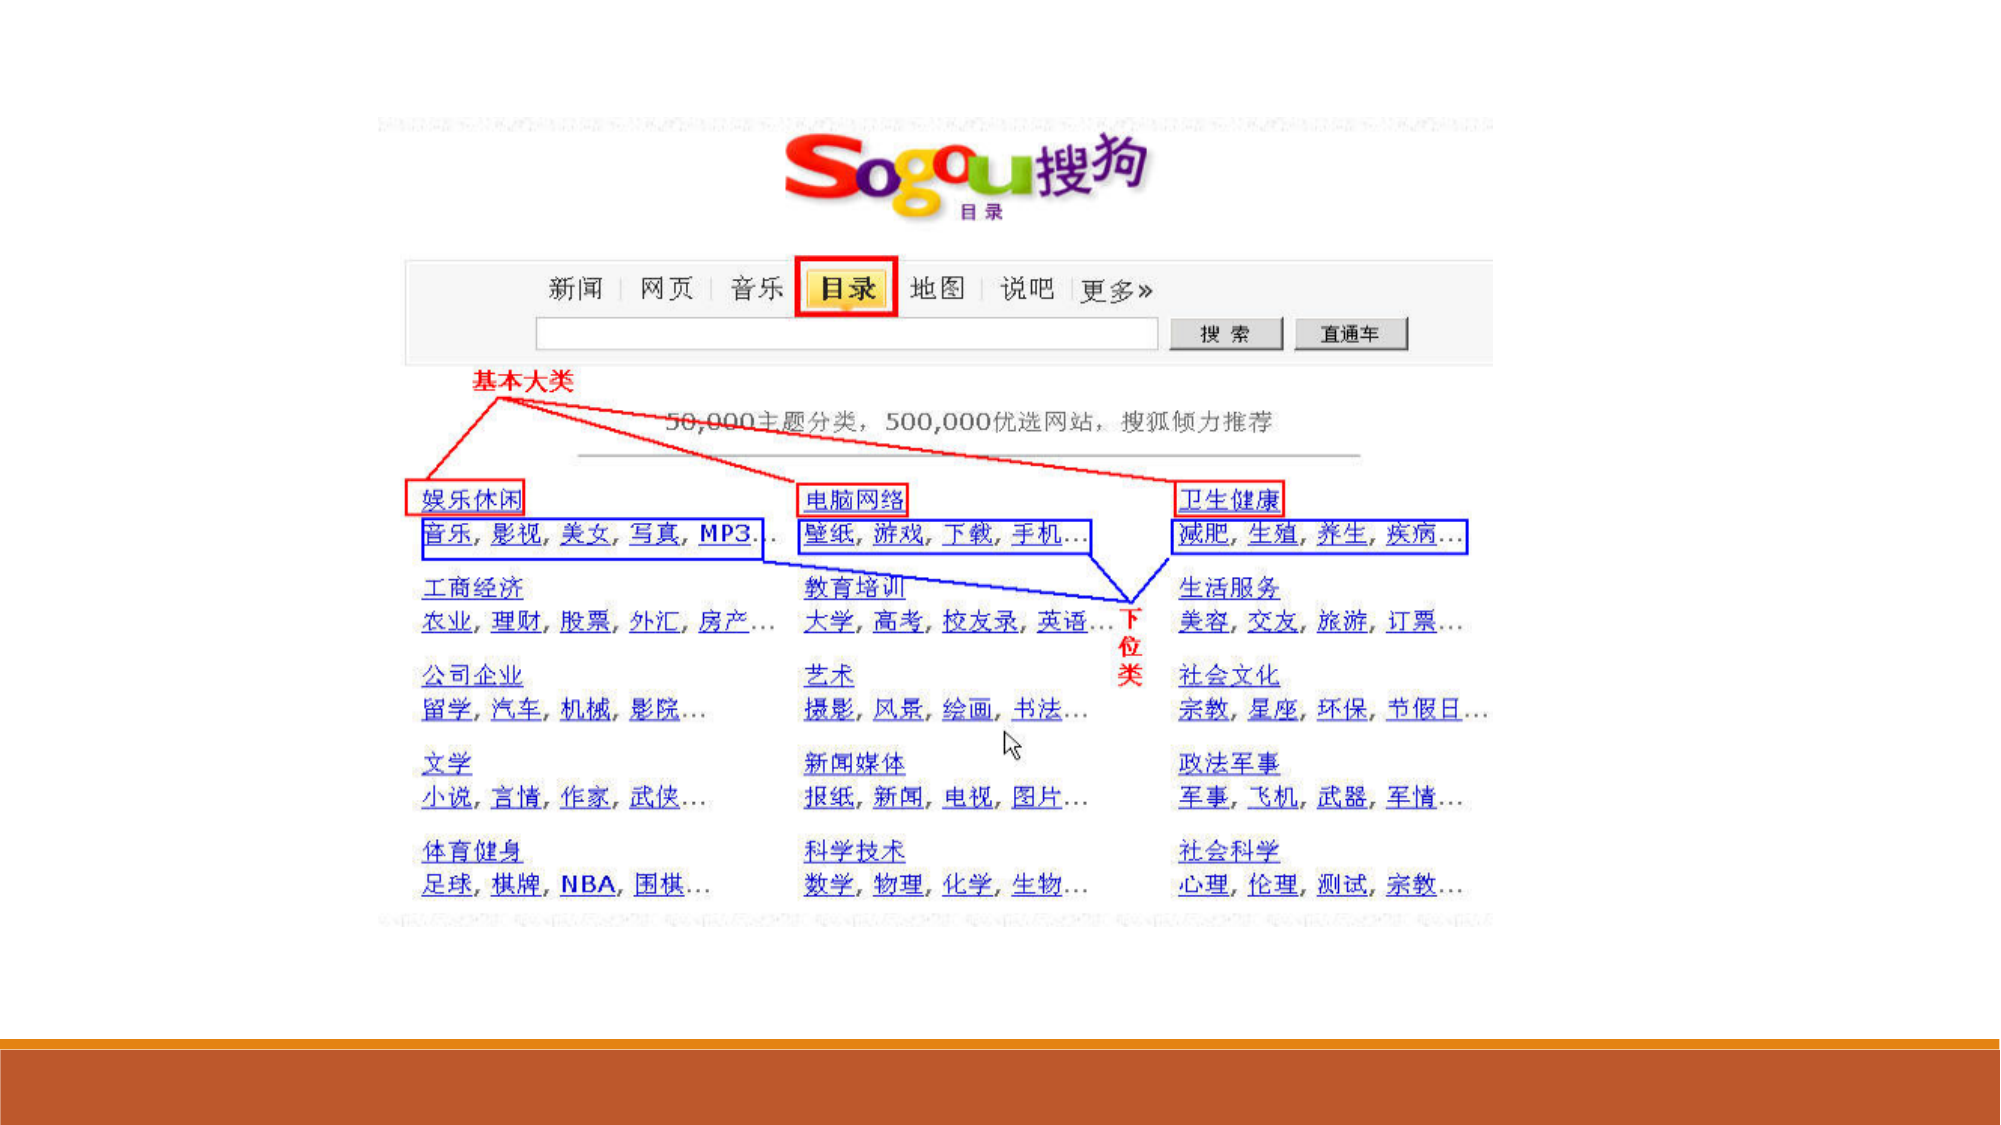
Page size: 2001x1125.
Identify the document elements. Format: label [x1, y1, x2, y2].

picture [377, 117, 1493, 927]
